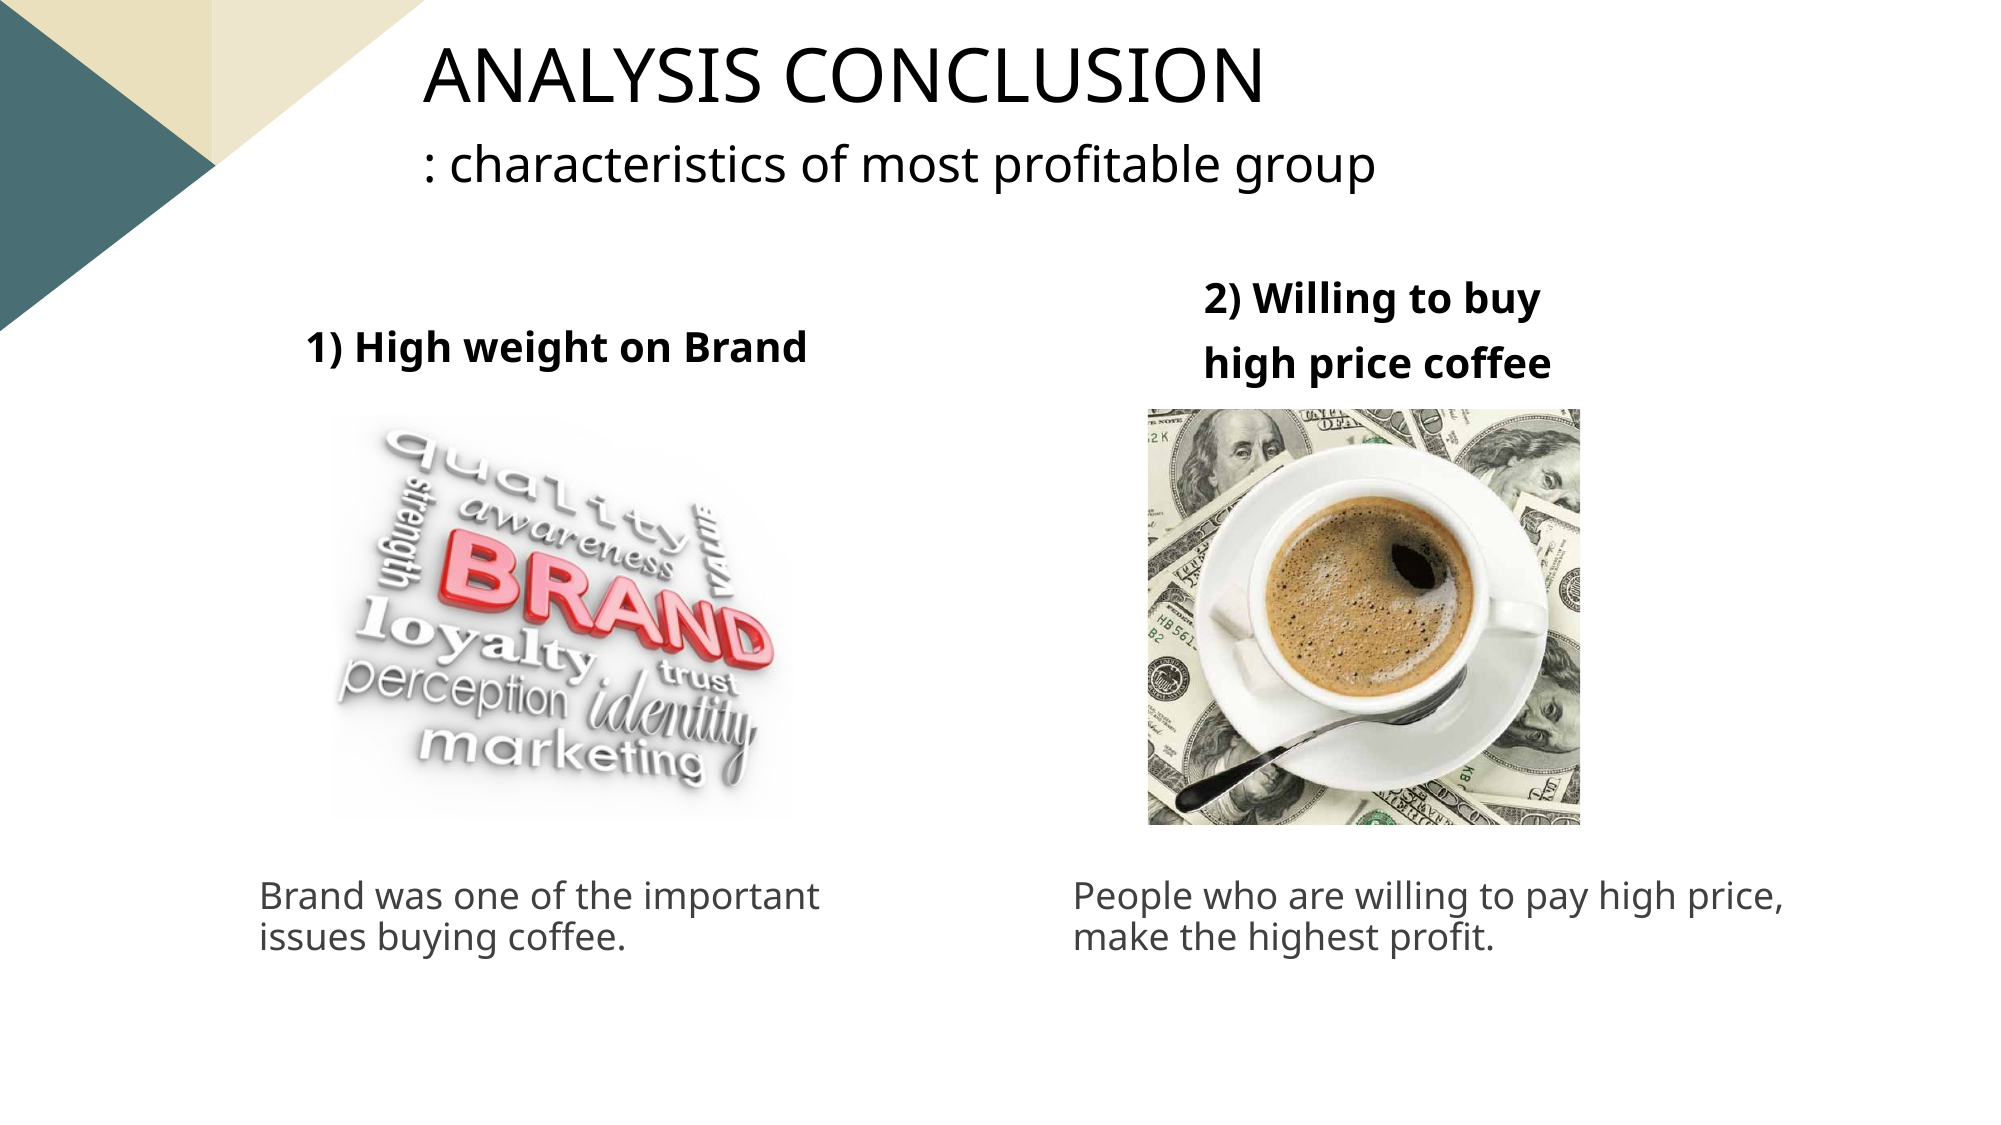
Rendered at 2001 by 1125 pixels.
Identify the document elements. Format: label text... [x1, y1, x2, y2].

text_box 2) Willing to buy high price coffee [1057, 269, 1698, 398]
text_box ANALYSIS CONCLUSION : characteristics of most profitable group [408, 30, 1609, 119]
text_box 1) High weight on Brand [222, 318, 892, 384]
text_box Brand was one of the important issues buying coffee. [244, 869, 913, 998]
text_box People who are willing to pay high price, make the highest profit. [1057, 869, 1848, 998]
picture [321, 414, 793, 819]
picture [1147, 409, 1581, 825]
